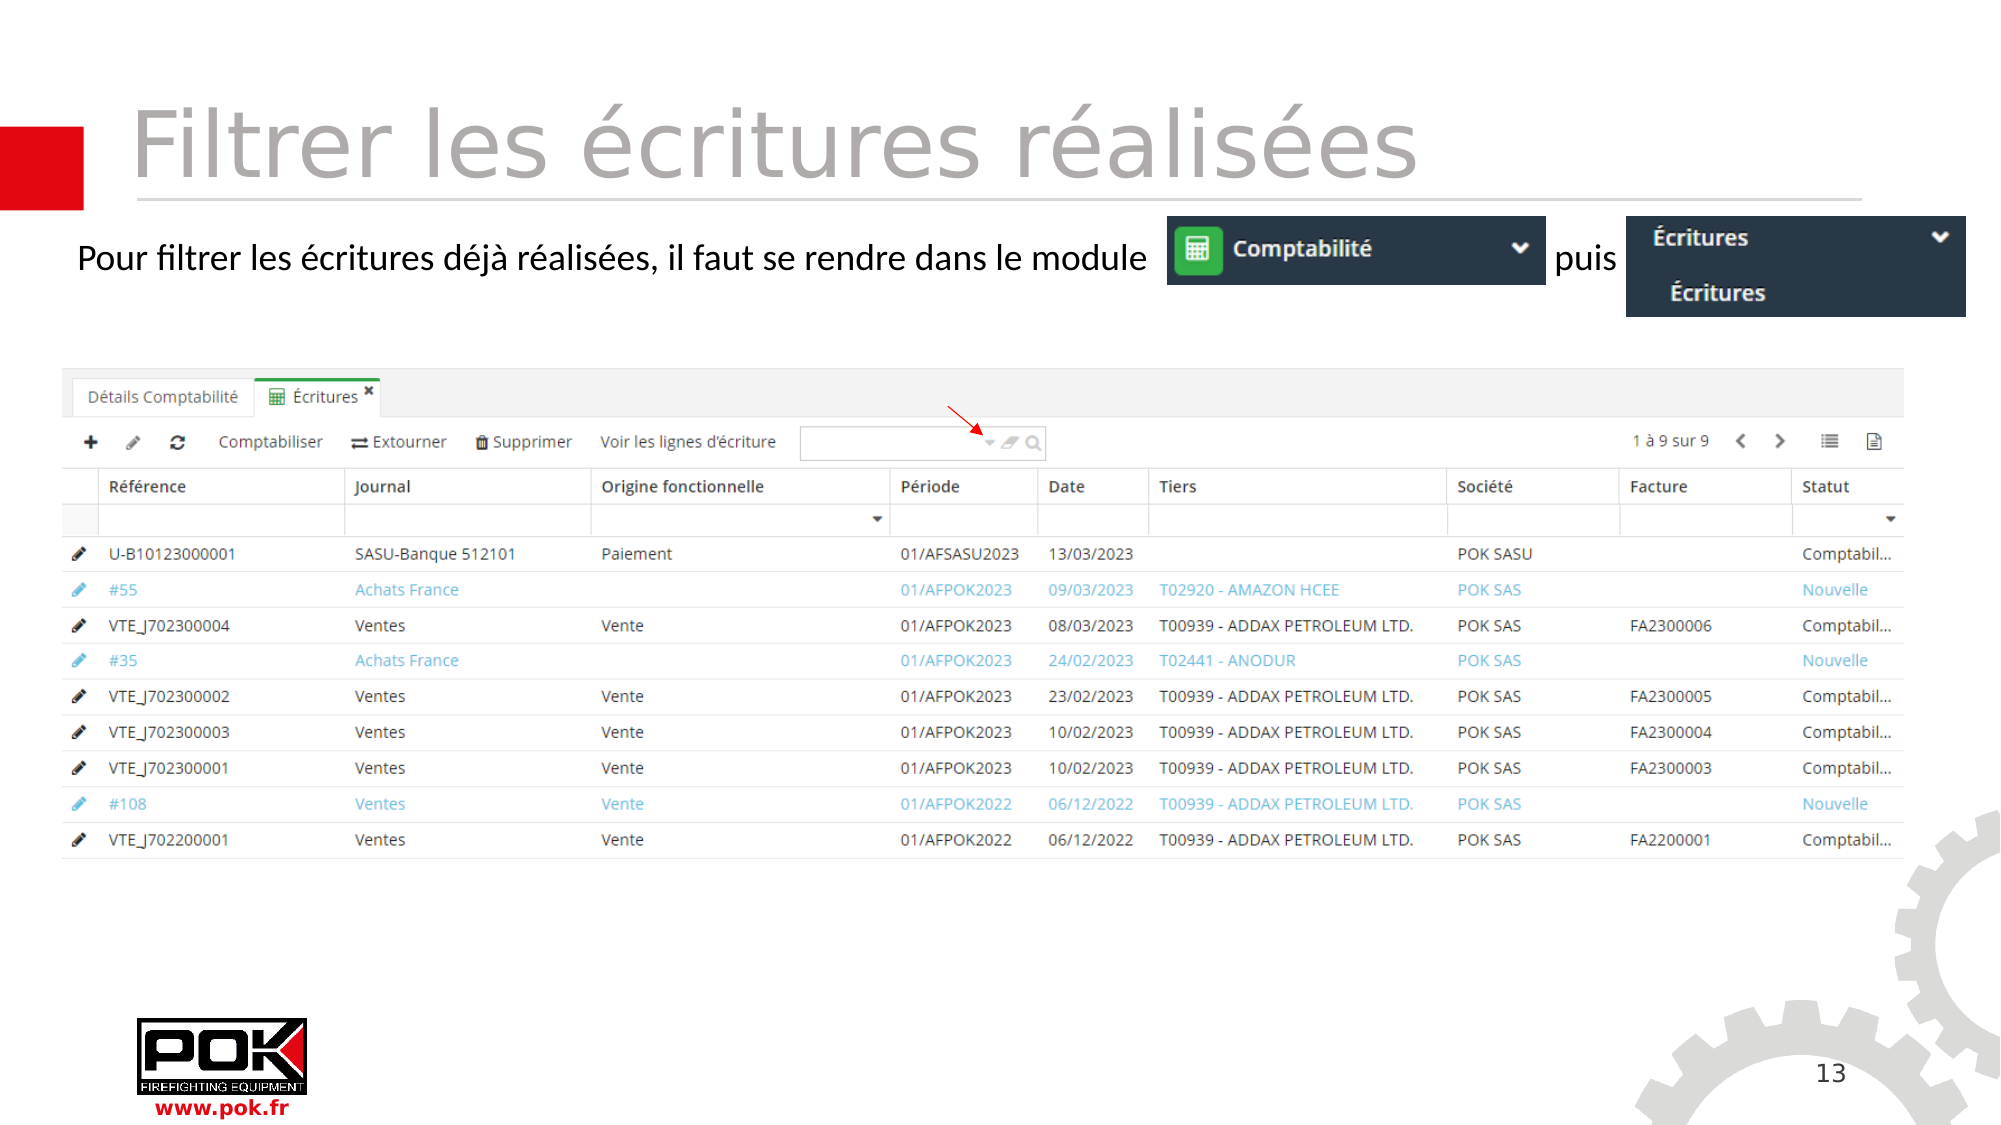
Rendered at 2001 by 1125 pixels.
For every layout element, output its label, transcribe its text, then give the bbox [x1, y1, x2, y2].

picture [1167, 216, 1546, 285]
title Filtrer les écritures réalisées [114, 86, 1966, 209]
text_box Pour filtrer les écritures déjà réalisées, il faut se rendre dans le module puis [62, 225, 1626, 286]
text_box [947, 406, 984, 436]
picture [1626, 216, 1966, 317]
picture [62, 368, 2001, 1125]
picture [137, 1018, 307, 1095]
slide_number 13 [1412, 1042, 1863, 1103]
